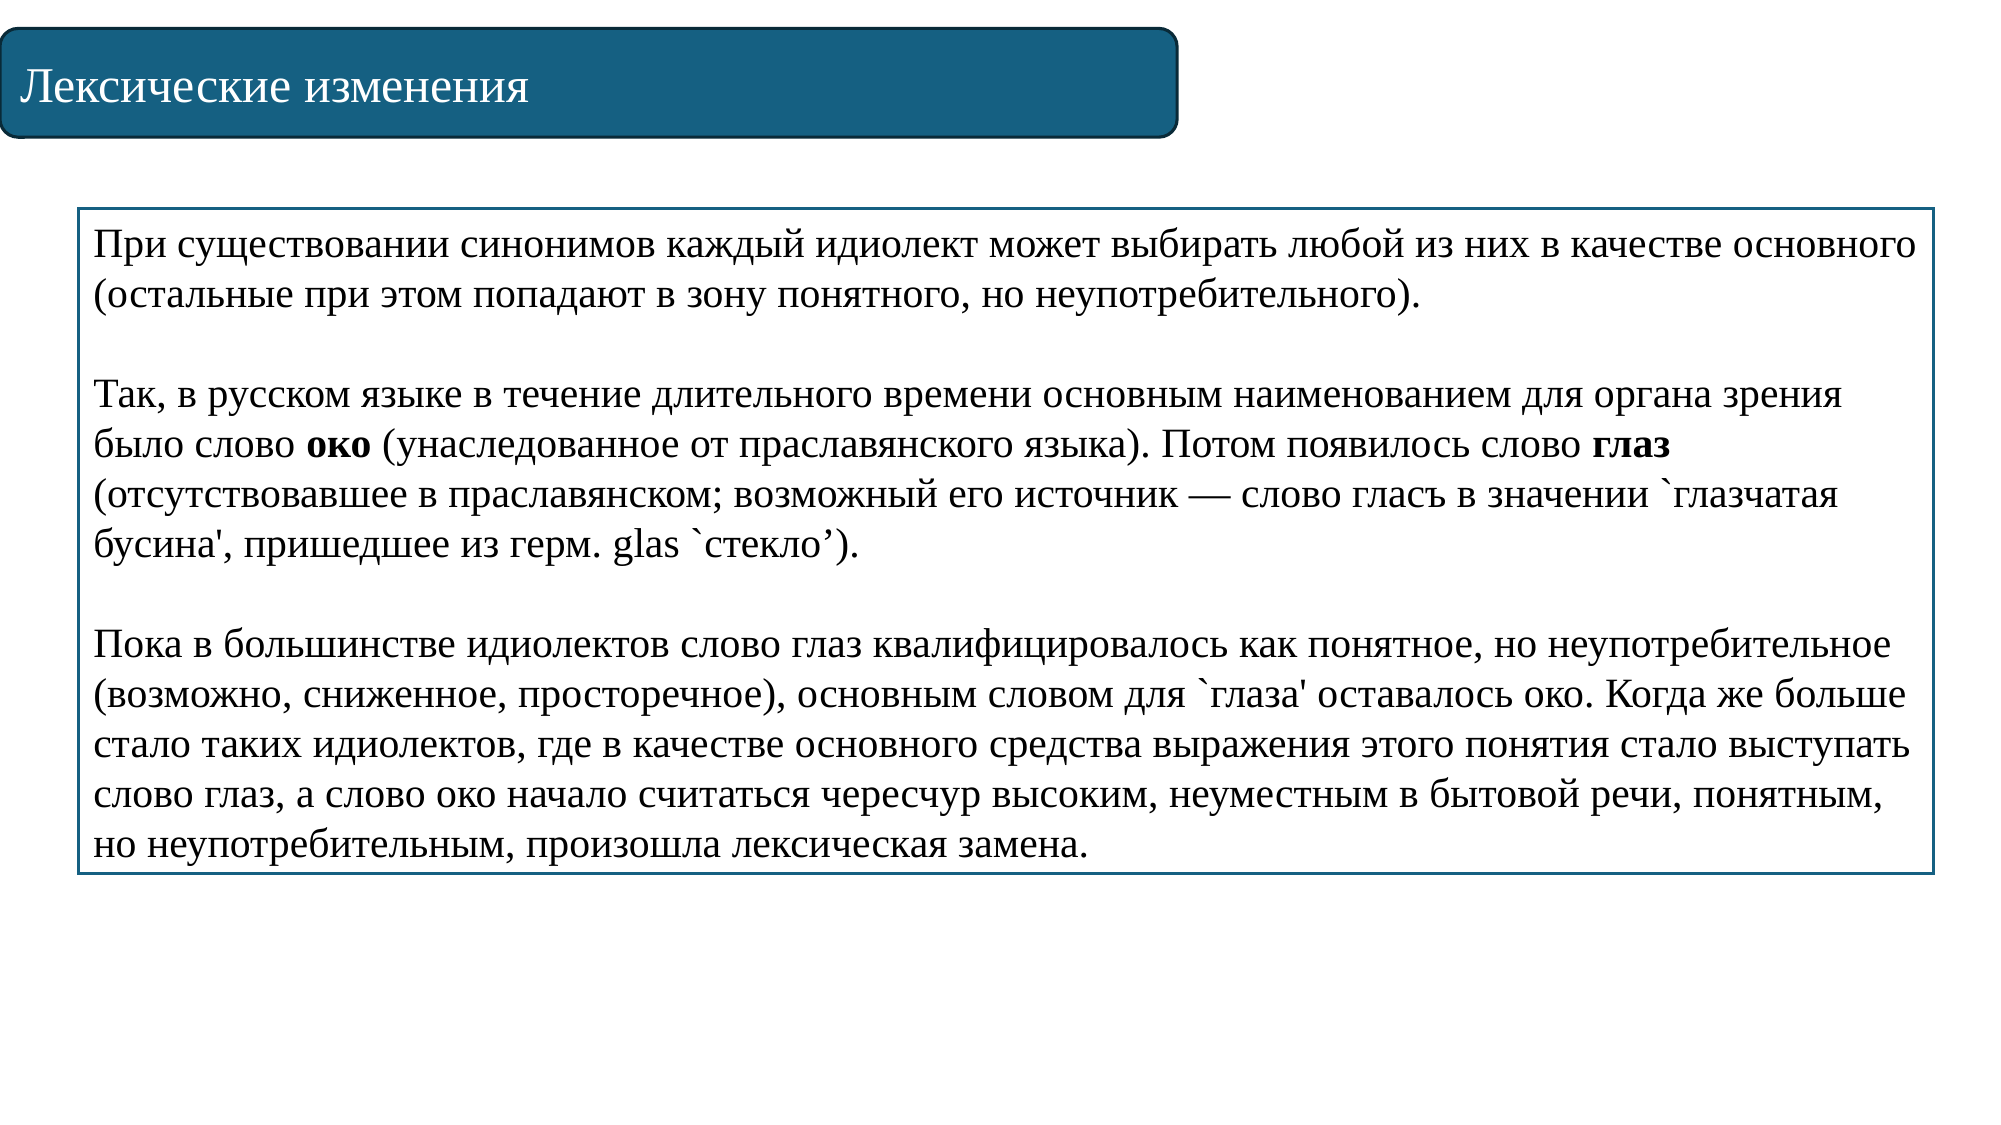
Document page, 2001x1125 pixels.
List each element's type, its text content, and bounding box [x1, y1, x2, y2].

text_box При существовании синонимов каждый идиолект может выбирать любой из них в качестве основного (остальные при этом попадают в зону понятного, но неупотребительного). Так, в русском языке в течение длительного времени основным наименованием для органа зрения было слово око (унаследованное от праславянского языка). Потом появилось слово глаз (отсутствовавшее в праславянском; возможный его источник — слово гласъ в значении `глазчатая бусина', пришедшее из герм. glas `стекло’). Пока в большинстве идиолектов слово глаз квалифицировалось как понятное, но неупотребительное (возможно, сниженное, просторечное), основным словом для `глаза' оставалось око. Когда же больше стало таких идиолектов, где в качестве основного средства выражения этого понятия стало выступать слово глаз, а слово око начало считаться чересчур высоким, неуместным в бытовой речи, понятным, но неупотребительным, произошла лексическая замена. [77, 207, 1935, 875]
text_box Лексические изменения [0, 26, 1179, 139]
